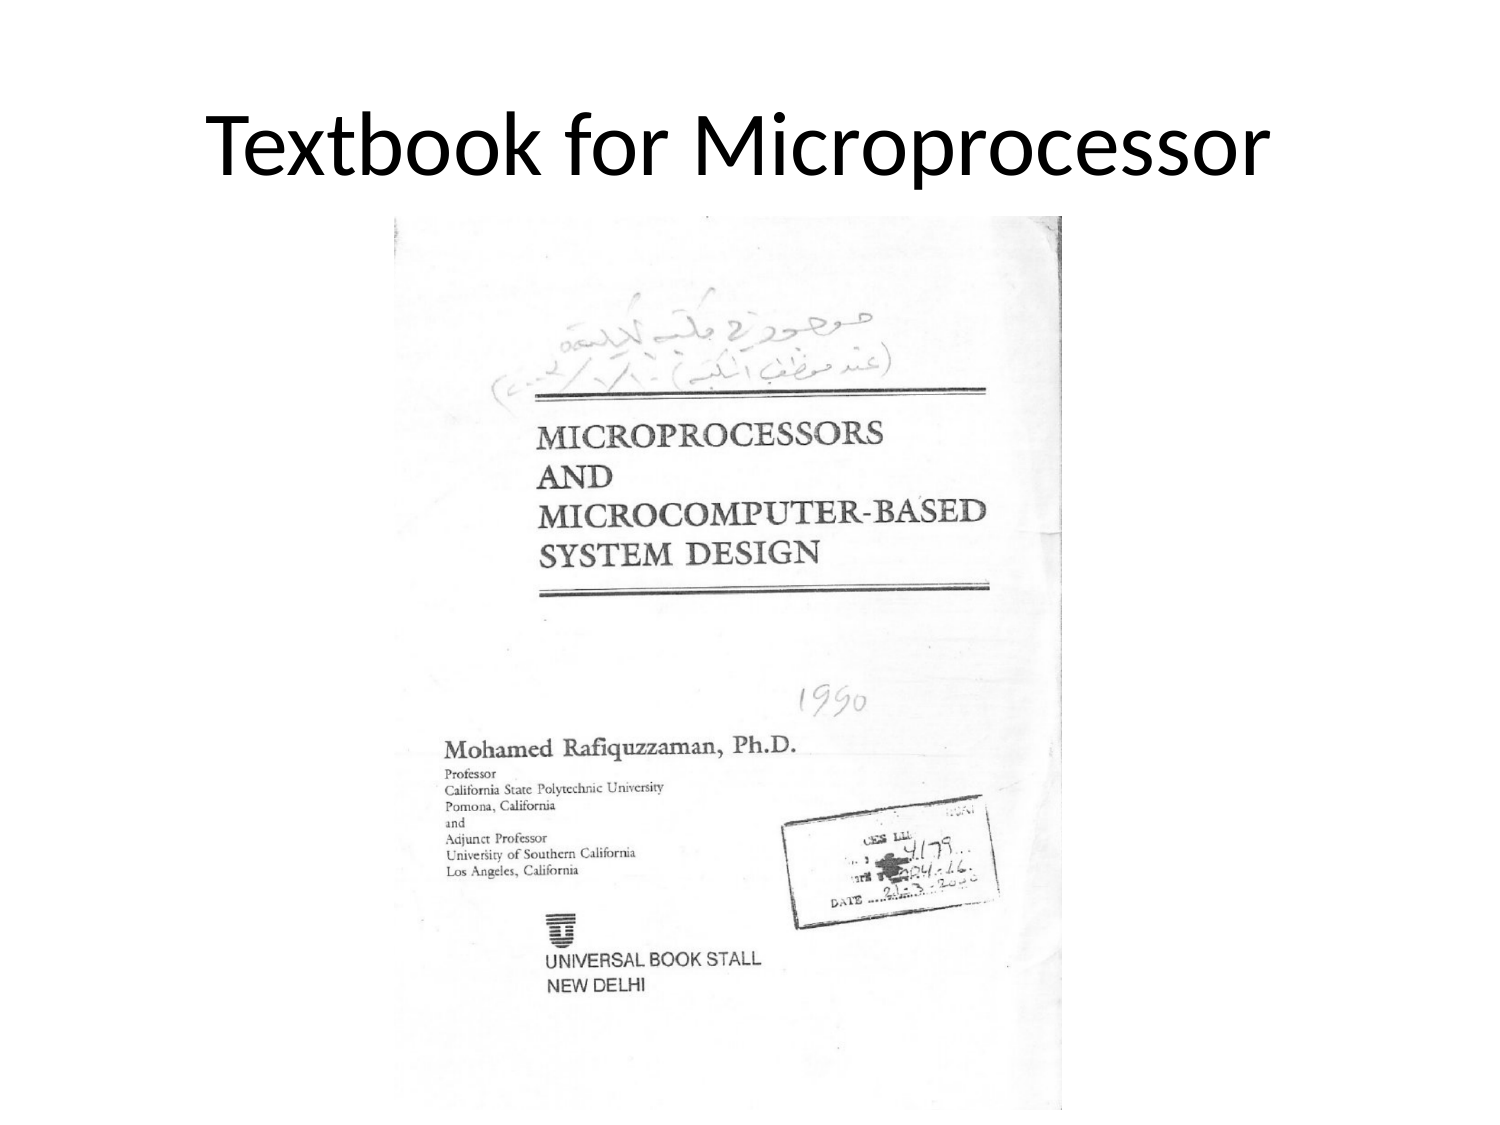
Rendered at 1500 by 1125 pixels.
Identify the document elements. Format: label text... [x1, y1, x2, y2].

picture [394, 216, 1062, 1110]
title Textbook for Microprocessor [75, 45, 1425, 233]
